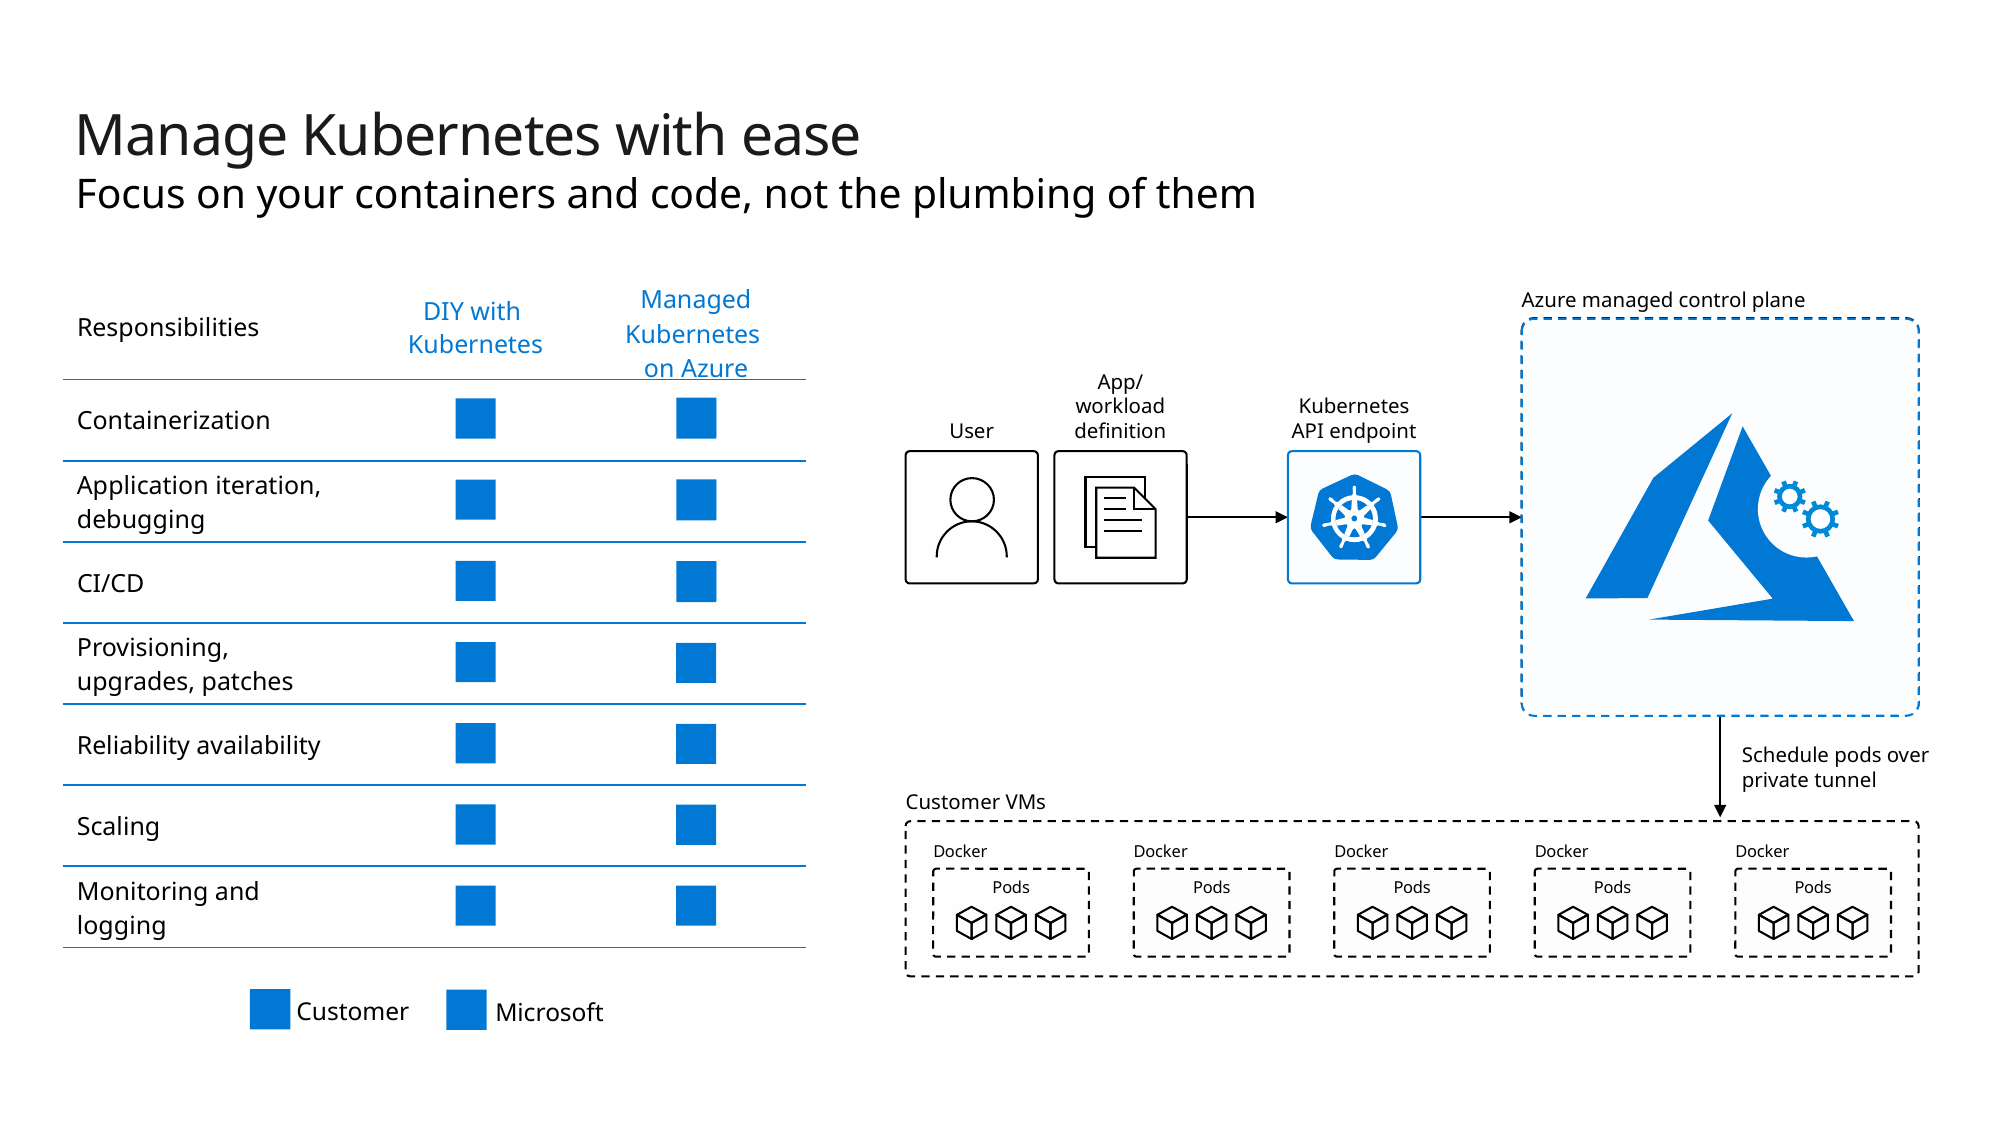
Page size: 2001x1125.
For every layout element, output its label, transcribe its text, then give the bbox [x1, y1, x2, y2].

table_cell [365, 462, 586, 541]
table_cell [365, 867, 586, 947]
text_box [455, 804, 497, 845]
table_cell [586, 786, 806, 865]
table_header Responsibilities [63, 275, 365, 379]
table_cell [586, 543, 806, 622]
text_box [455, 398, 497, 439]
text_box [905, 417, 1039, 584]
table_cell Reliability availability [63, 705, 365, 784]
table_cell [365, 705, 586, 784]
table_cell [365, 543, 586, 622]
text_box [455, 722, 497, 764]
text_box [1133, 840, 1290, 957]
table_header Managed Kubernetes on Azure [586, 275, 806, 379]
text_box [249, 988, 614, 1035]
table_cell [365, 624, 586, 703]
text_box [675, 397, 717, 439]
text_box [1521, 286, 1919, 716]
table_cell CI/CD [63, 543, 365, 622]
text_box [455, 885, 497, 927]
text_box [455, 641, 497, 683]
table_cell Monitoring and logging [63, 867, 365, 947]
table_cell [365, 380, 586, 460]
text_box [1534, 840, 1691, 957]
table_cell [586, 462, 806, 541]
title Manage Kubernetes with ease [74, 101, 1930, 168]
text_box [675, 560, 717, 603]
table_cell [586, 867, 806, 947]
text_box [675, 804, 717, 846]
table_cell Application iteration, debugging [63, 462, 365, 541]
text_box Schedule pods over private tunnel [1741, 742, 1933, 792]
table_cell [365, 786, 586, 865]
table_header DIY with Kubernetes [365, 275, 586, 379]
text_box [1334, 840, 1491, 957]
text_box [1287, 392, 1421, 584]
table_cell Scaling [63, 786, 365, 865]
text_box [932, 840, 1090, 957]
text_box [675, 479, 717, 521]
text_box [1054, 367, 1187, 584]
text_box [675, 885, 717, 927]
text_box [455, 560, 497, 602]
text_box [905, 788, 1919, 977]
table_cell Provisioning, upgrades, patches [63, 624, 365, 703]
table_cell [586, 380, 806, 460]
table_cell [586, 624, 806, 703]
text_box [675, 723, 717, 765]
table_cell [586, 705, 806, 784]
text_box [455, 479, 497, 521]
text_box [675, 642, 717, 684]
table_cell Containerization [63, 380, 365, 460]
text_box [1735, 840, 1892, 957]
text_box Focus on your containers and code, not the plumbing of them [75, 159, 1950, 224]
